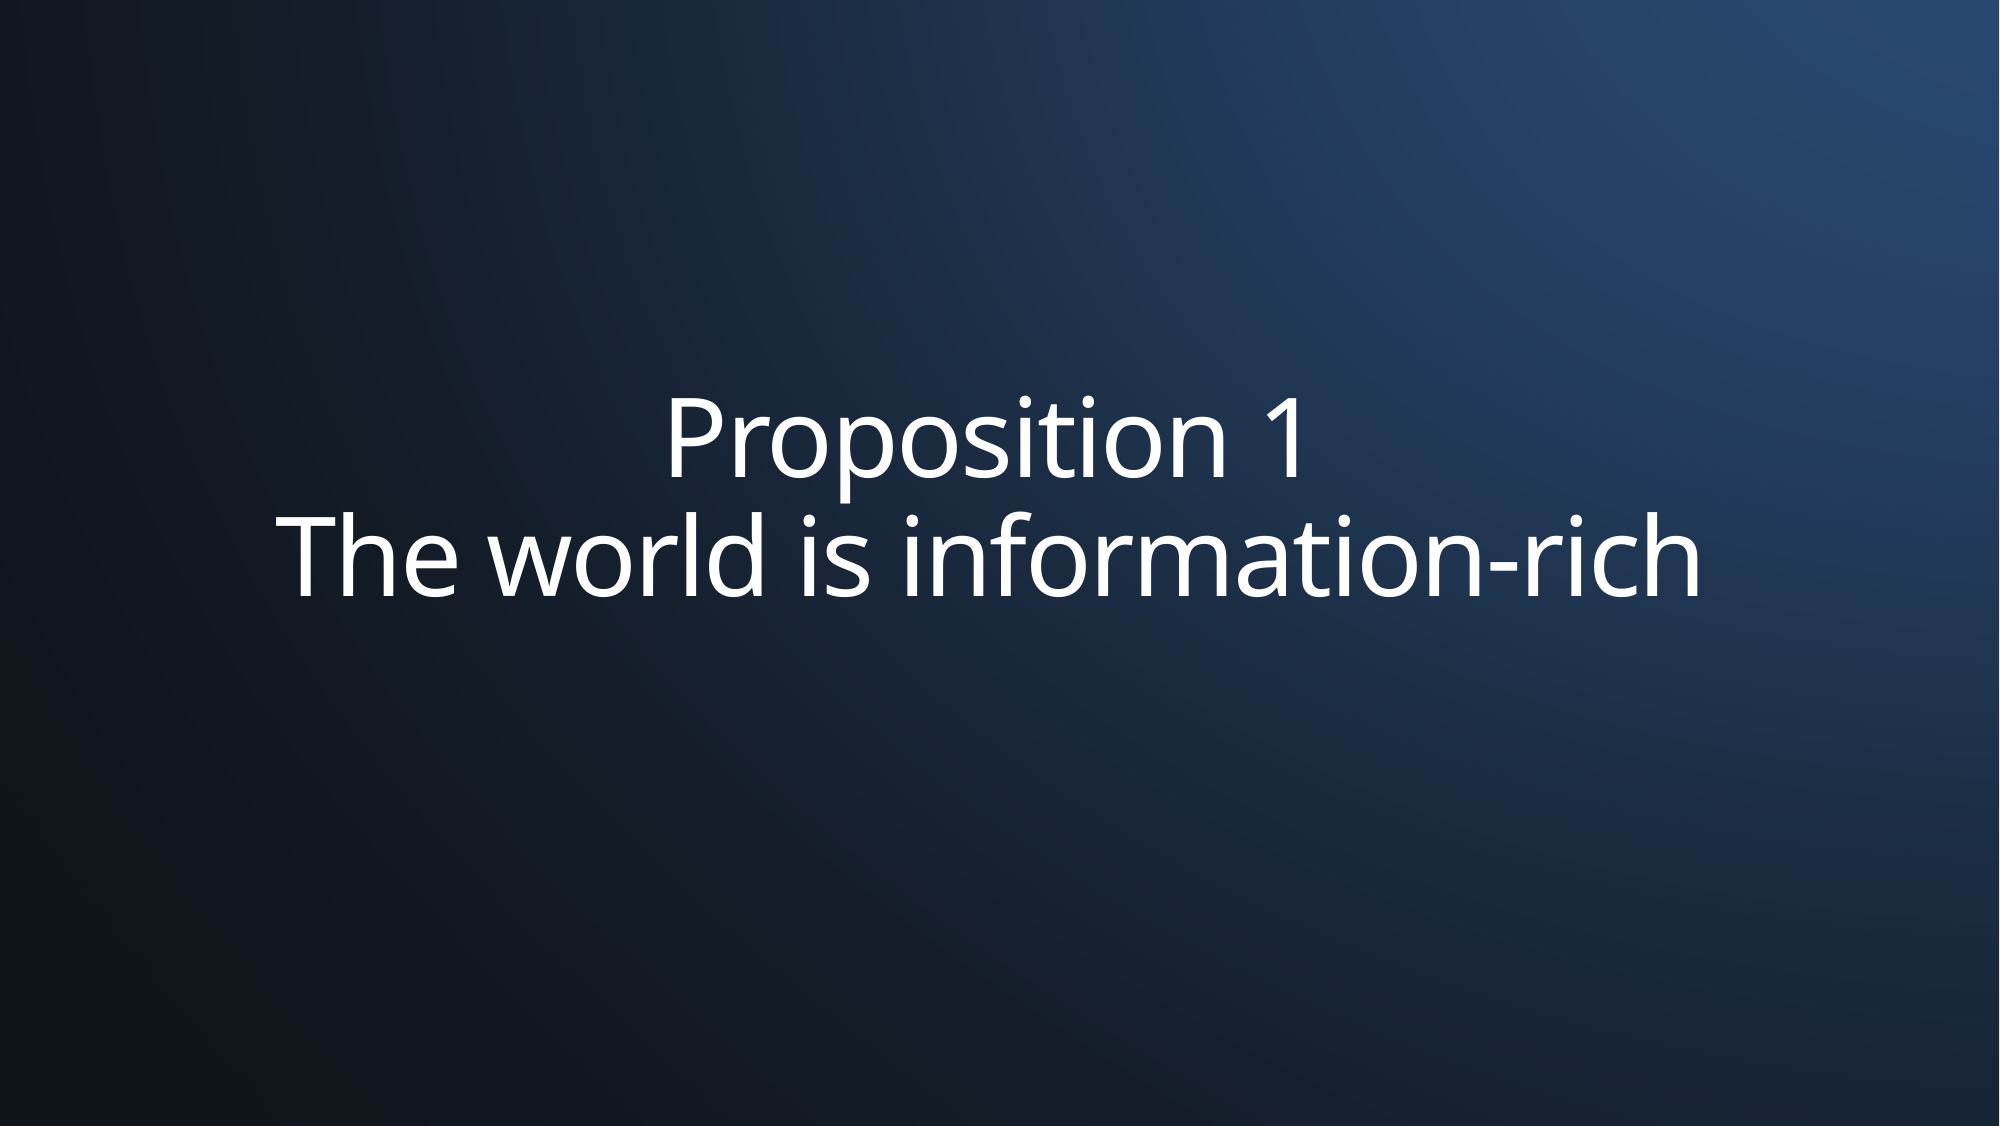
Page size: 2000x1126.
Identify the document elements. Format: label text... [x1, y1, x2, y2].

title Proposition 1 The world is information-rich [74, 381, 1908, 623]
picture [0, 0, 2000, 1126]
